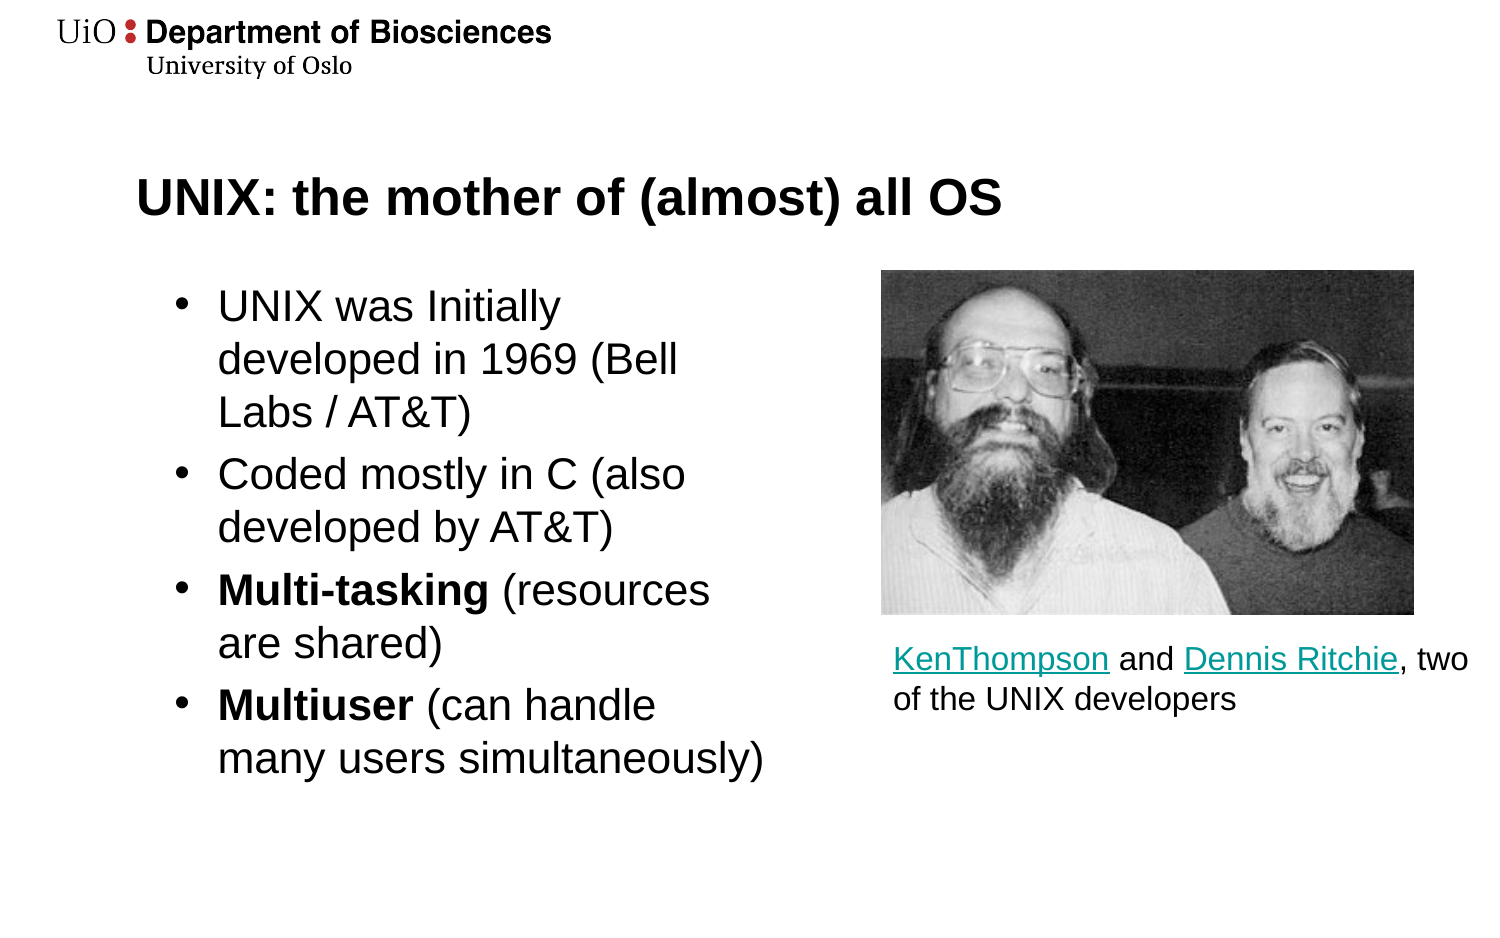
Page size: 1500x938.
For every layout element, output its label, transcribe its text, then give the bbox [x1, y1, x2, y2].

list UNIX was Initially developed in 1969 (Bell Labs / AT&T) Coded mostly in C (also developed by AT&T) Multi-tasking (resources are shared) Multiuser (can handle many users simultaneously) [162, 270, 782, 834]
title UNIX: the mother of (almost) all OS [125, 116, 1425, 273]
picture [57, 19, 551, 79]
list KenThompson and Dennis Ritchie, two of the UNIX developers [881, 631, 1500, 699]
picture [881, 270, 1414, 615]
